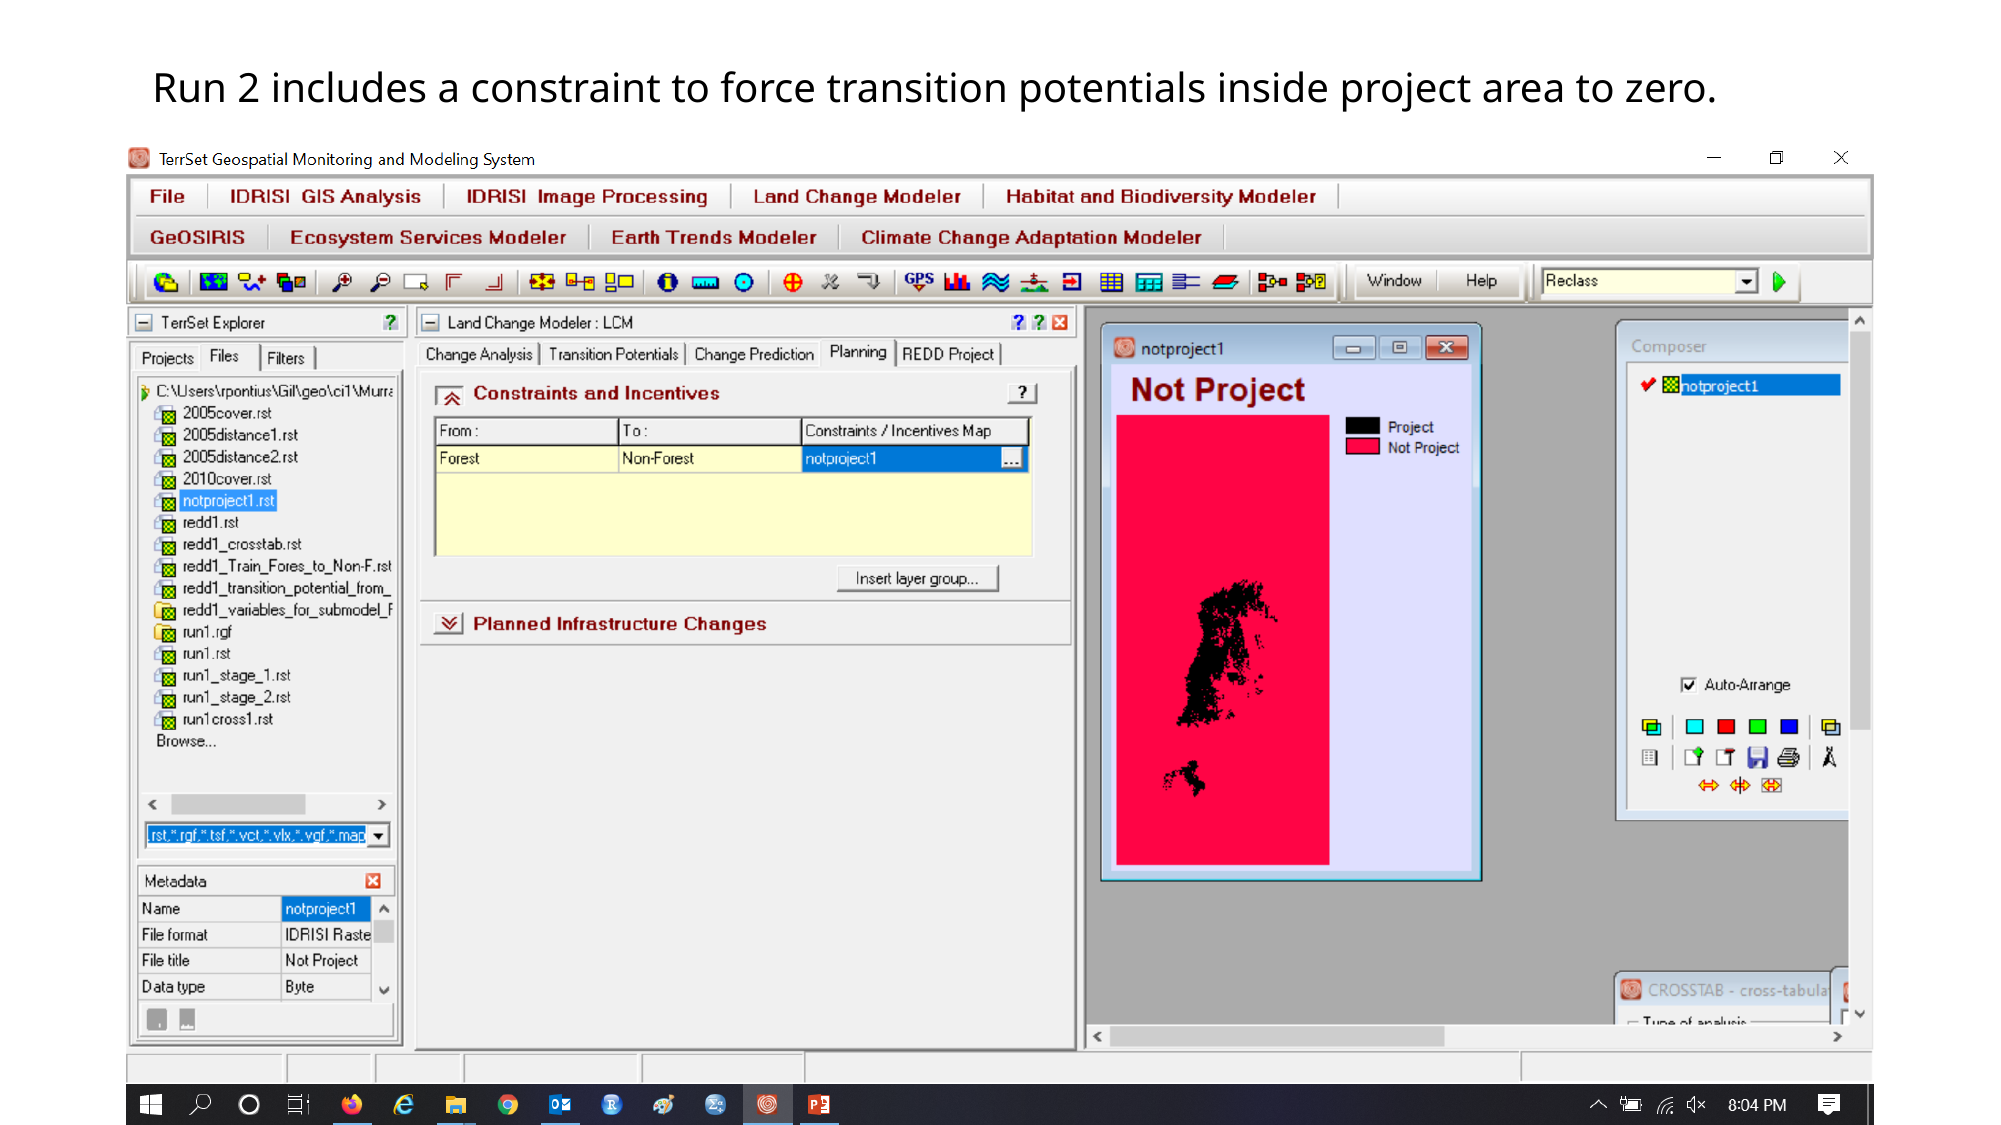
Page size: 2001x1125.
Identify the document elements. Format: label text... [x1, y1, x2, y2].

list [126, 142, 1874, 1125]
title Run 2 includes a constraint to force transition potentials inside project area to zero. [137, 59, 2000, 120]
